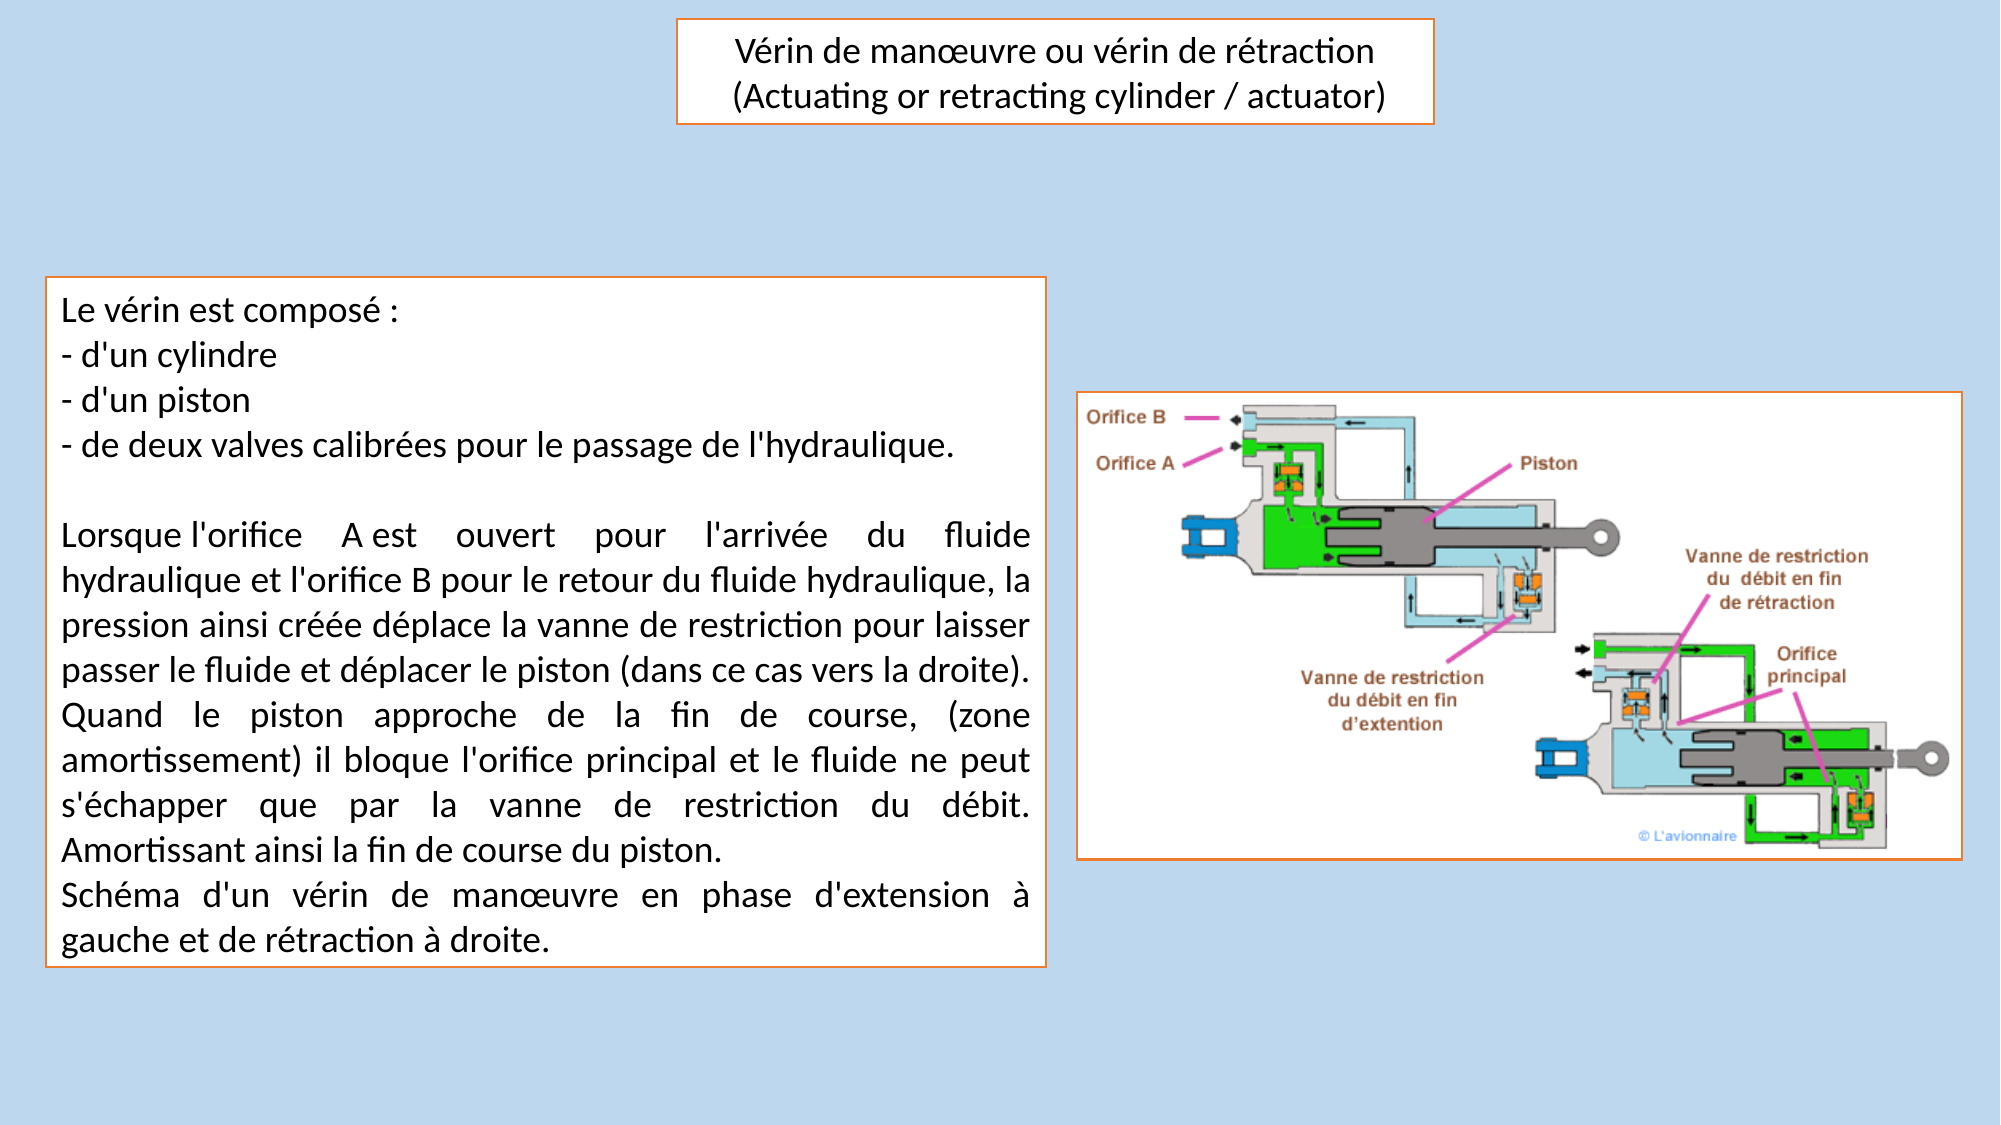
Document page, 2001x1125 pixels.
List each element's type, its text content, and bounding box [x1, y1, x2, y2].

text_box Vérin de manœuvre ou vérin de rétraction (Actuating or retracting cylinder / actuator) [676, 18, 1435, 125]
text_box Le vérin est composé : - d'un cylindre - d'un piston - de deux valves calibrées pour le passage de l'hydraulique. Lorsque l'orifice A est ouvert pour l'arrivée du fluide hydraulique et l'orifice B pour le retour du fluide hydraulique, la pression ainsi créée déplace la vanne de restriction pour laisser passer le fluide et déplacer le piston (dans ce cas vers la droite). Quand le piston approche de la fin de course, (zone amortissement) il bloque l'orifice principal et le fluide ne peut s'échapper que par la vanne de restriction du débit. Amortissant ainsi la fin de course du piston. Schéma d'un vérin de manœuvre en phase d'extension à gauche et de rétraction à droite. [45, 276, 1047, 968]
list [1077, 392, 1961, 859]
